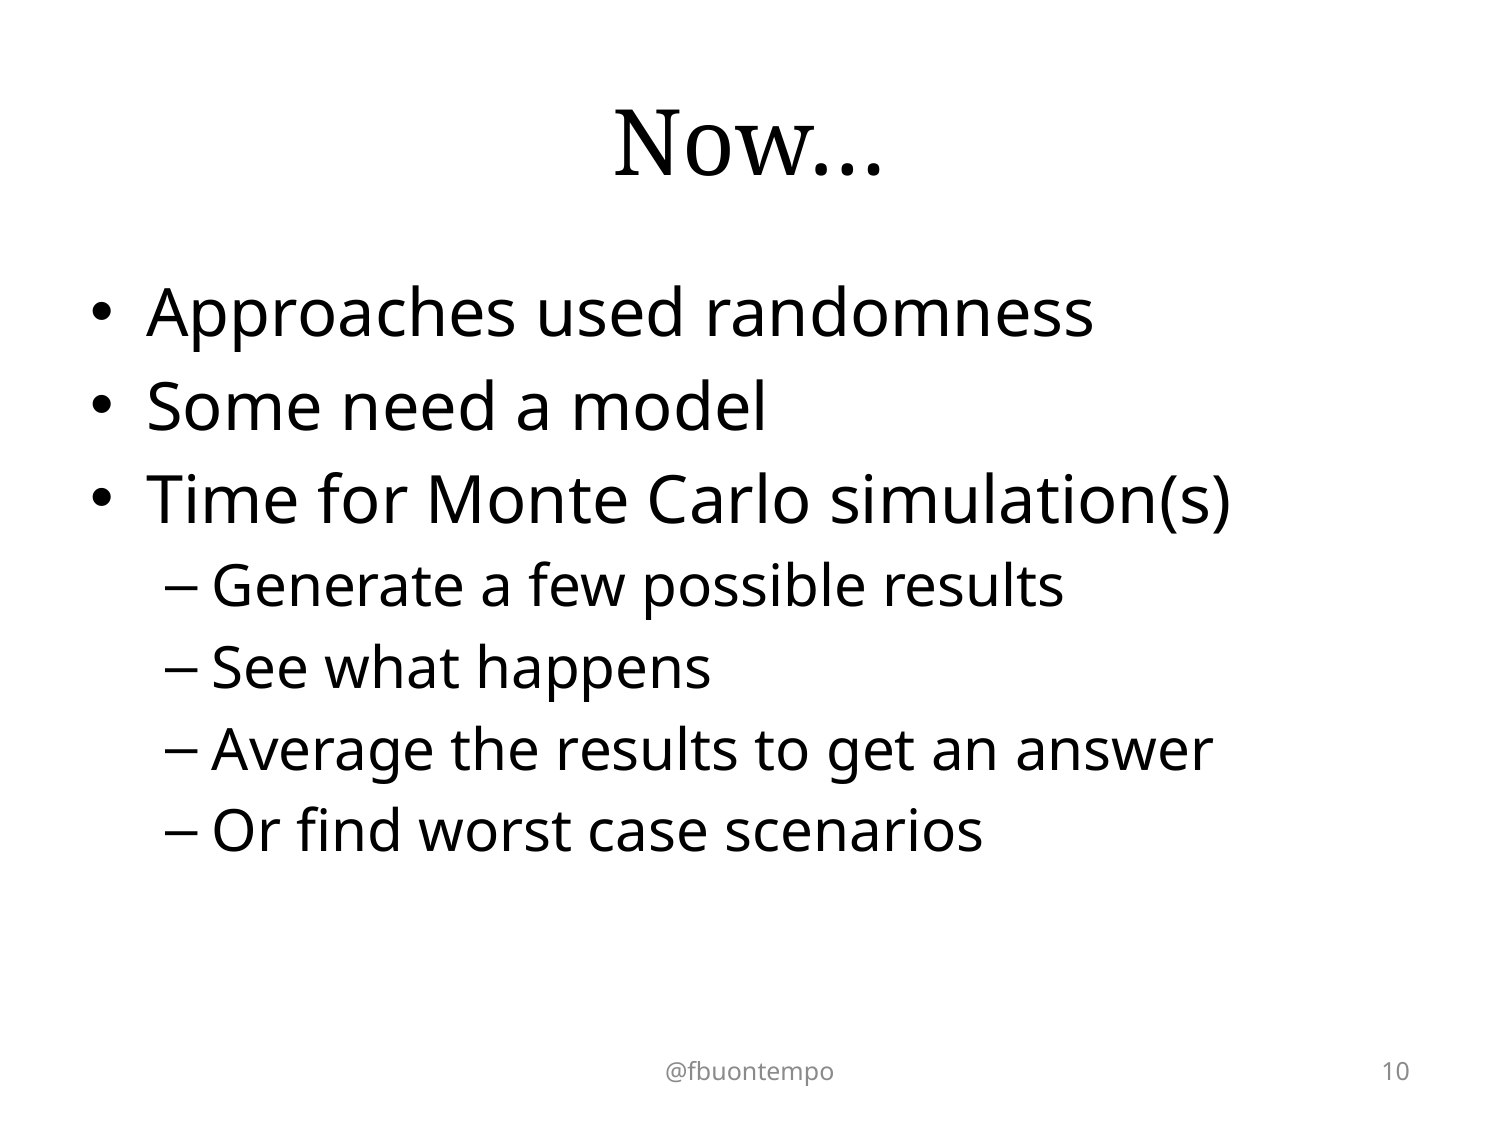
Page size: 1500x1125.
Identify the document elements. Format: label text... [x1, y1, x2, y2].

slide_number 10 [1074, 1042, 1425, 1103]
list Approaches used randomness Some need a model Time for Monte Carlo simulation(s) Generate a few possible results See what happens Average the results to get an answer Or find worst case scenarios [75, 262, 1425, 1005]
title Now… [75, 45, 1425, 233]
footer @fbuontempo [512, 1042, 988, 1103]
